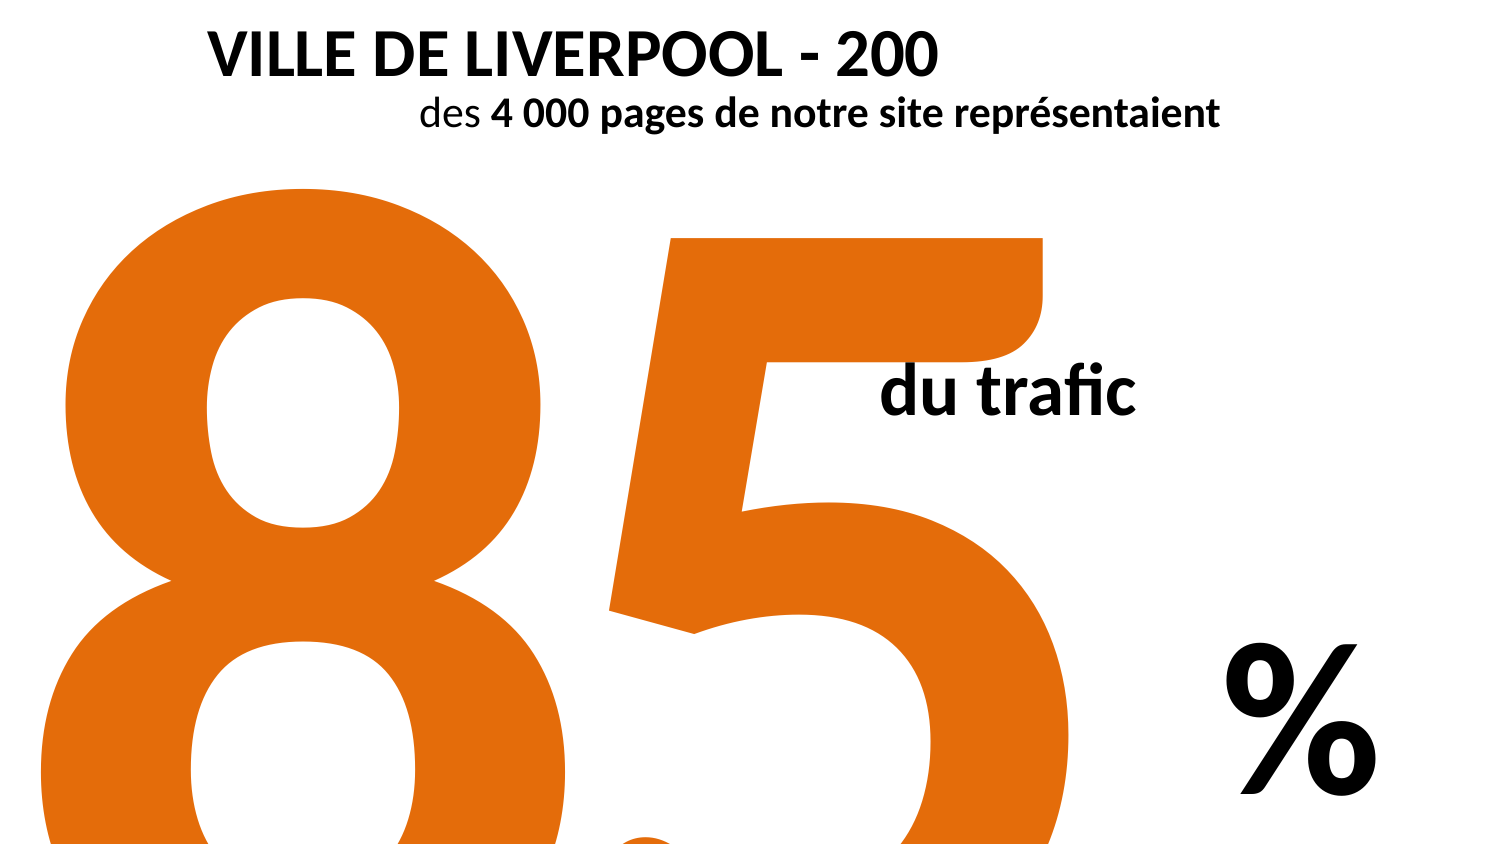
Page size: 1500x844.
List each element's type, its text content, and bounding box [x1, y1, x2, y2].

text_box VILLE DE LIVERPOOL - 200 [192, 0, 956, 98]
text_box du trafic [864, 333, 1313, 438]
text_box des 4 000 pages de notre site représentaient [404, 76, 1292, 144]
text_box 85 % [0, 0, 1397, 844]
